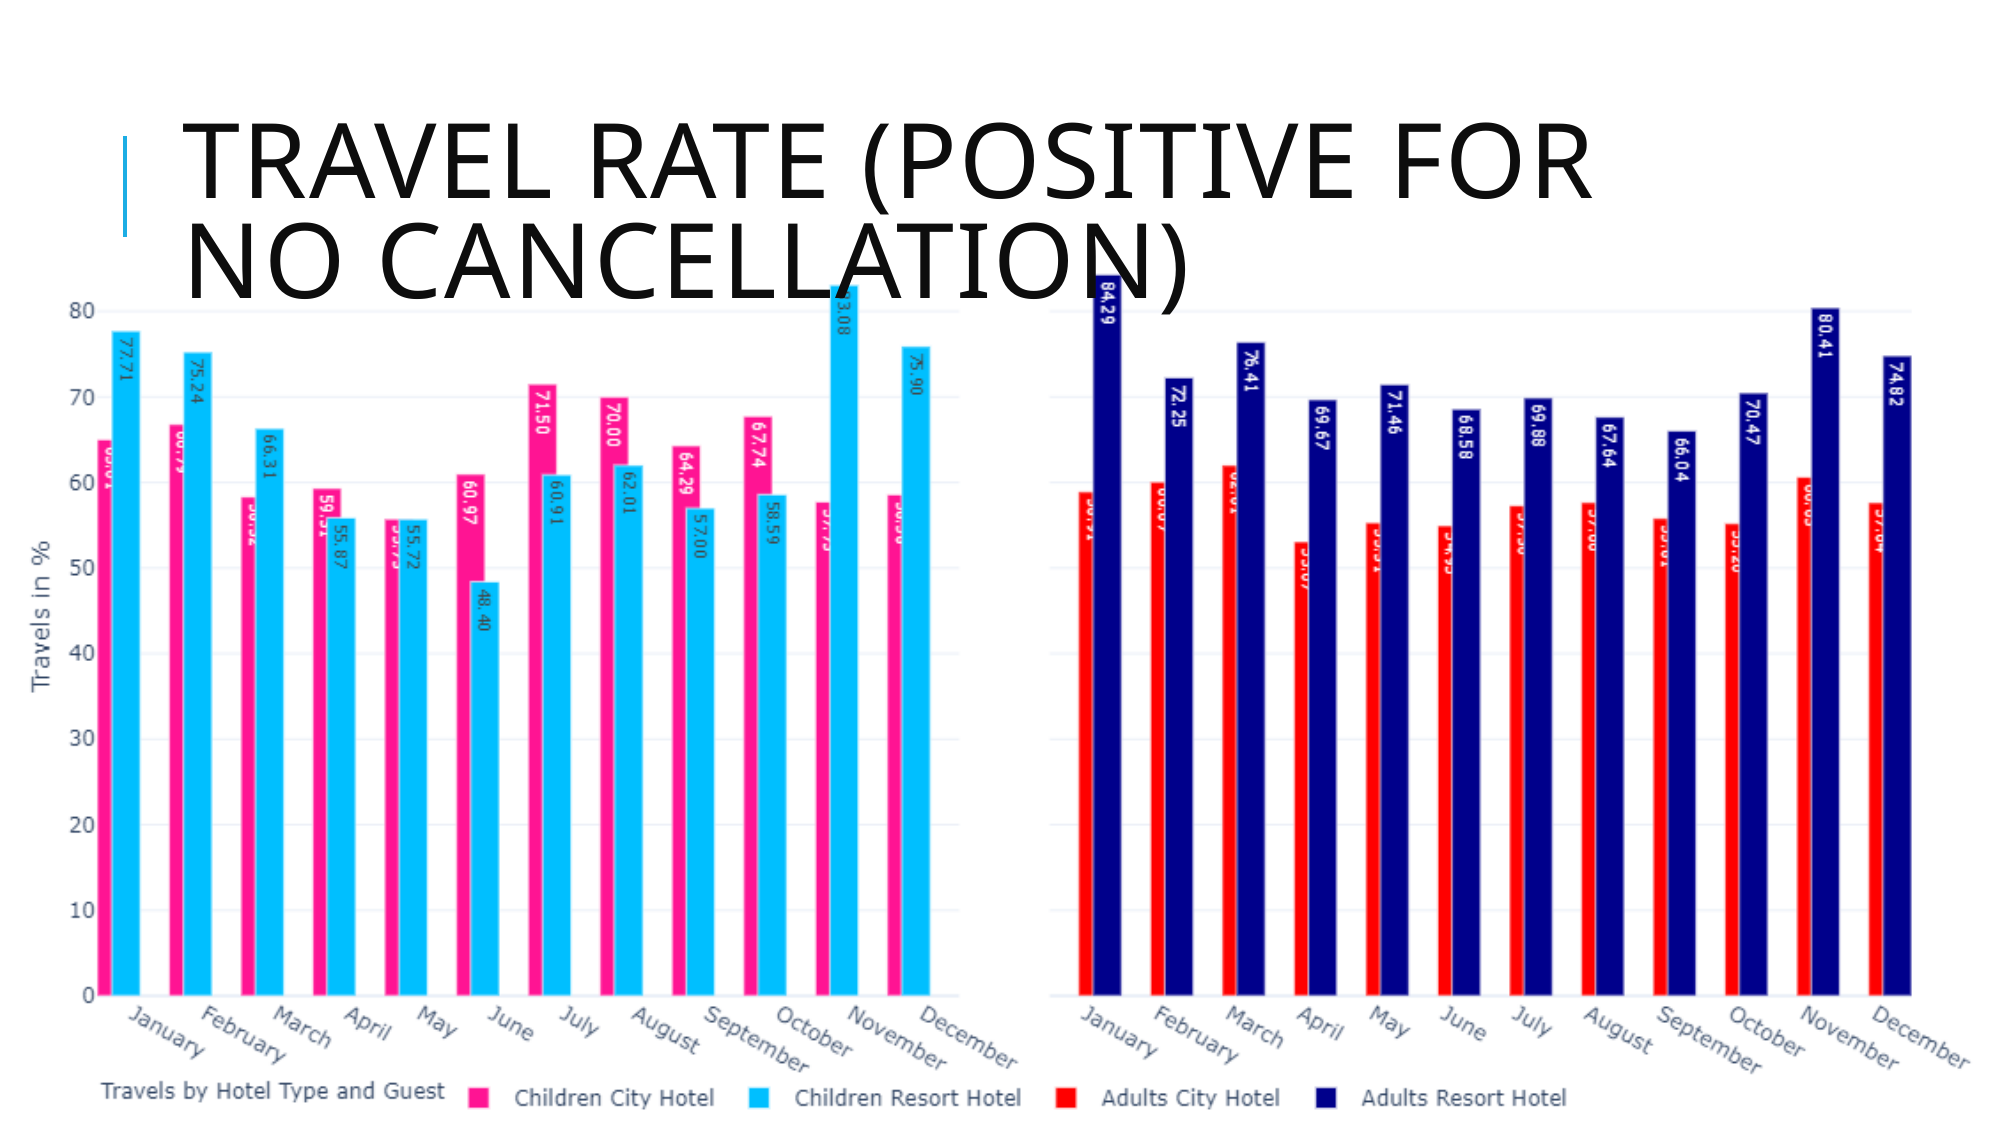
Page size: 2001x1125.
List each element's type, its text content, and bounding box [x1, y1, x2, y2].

picture [24, 237, 1975, 1124]
title Travel Rate (positive for no cancellation) [168, 96, 1763, 231]
